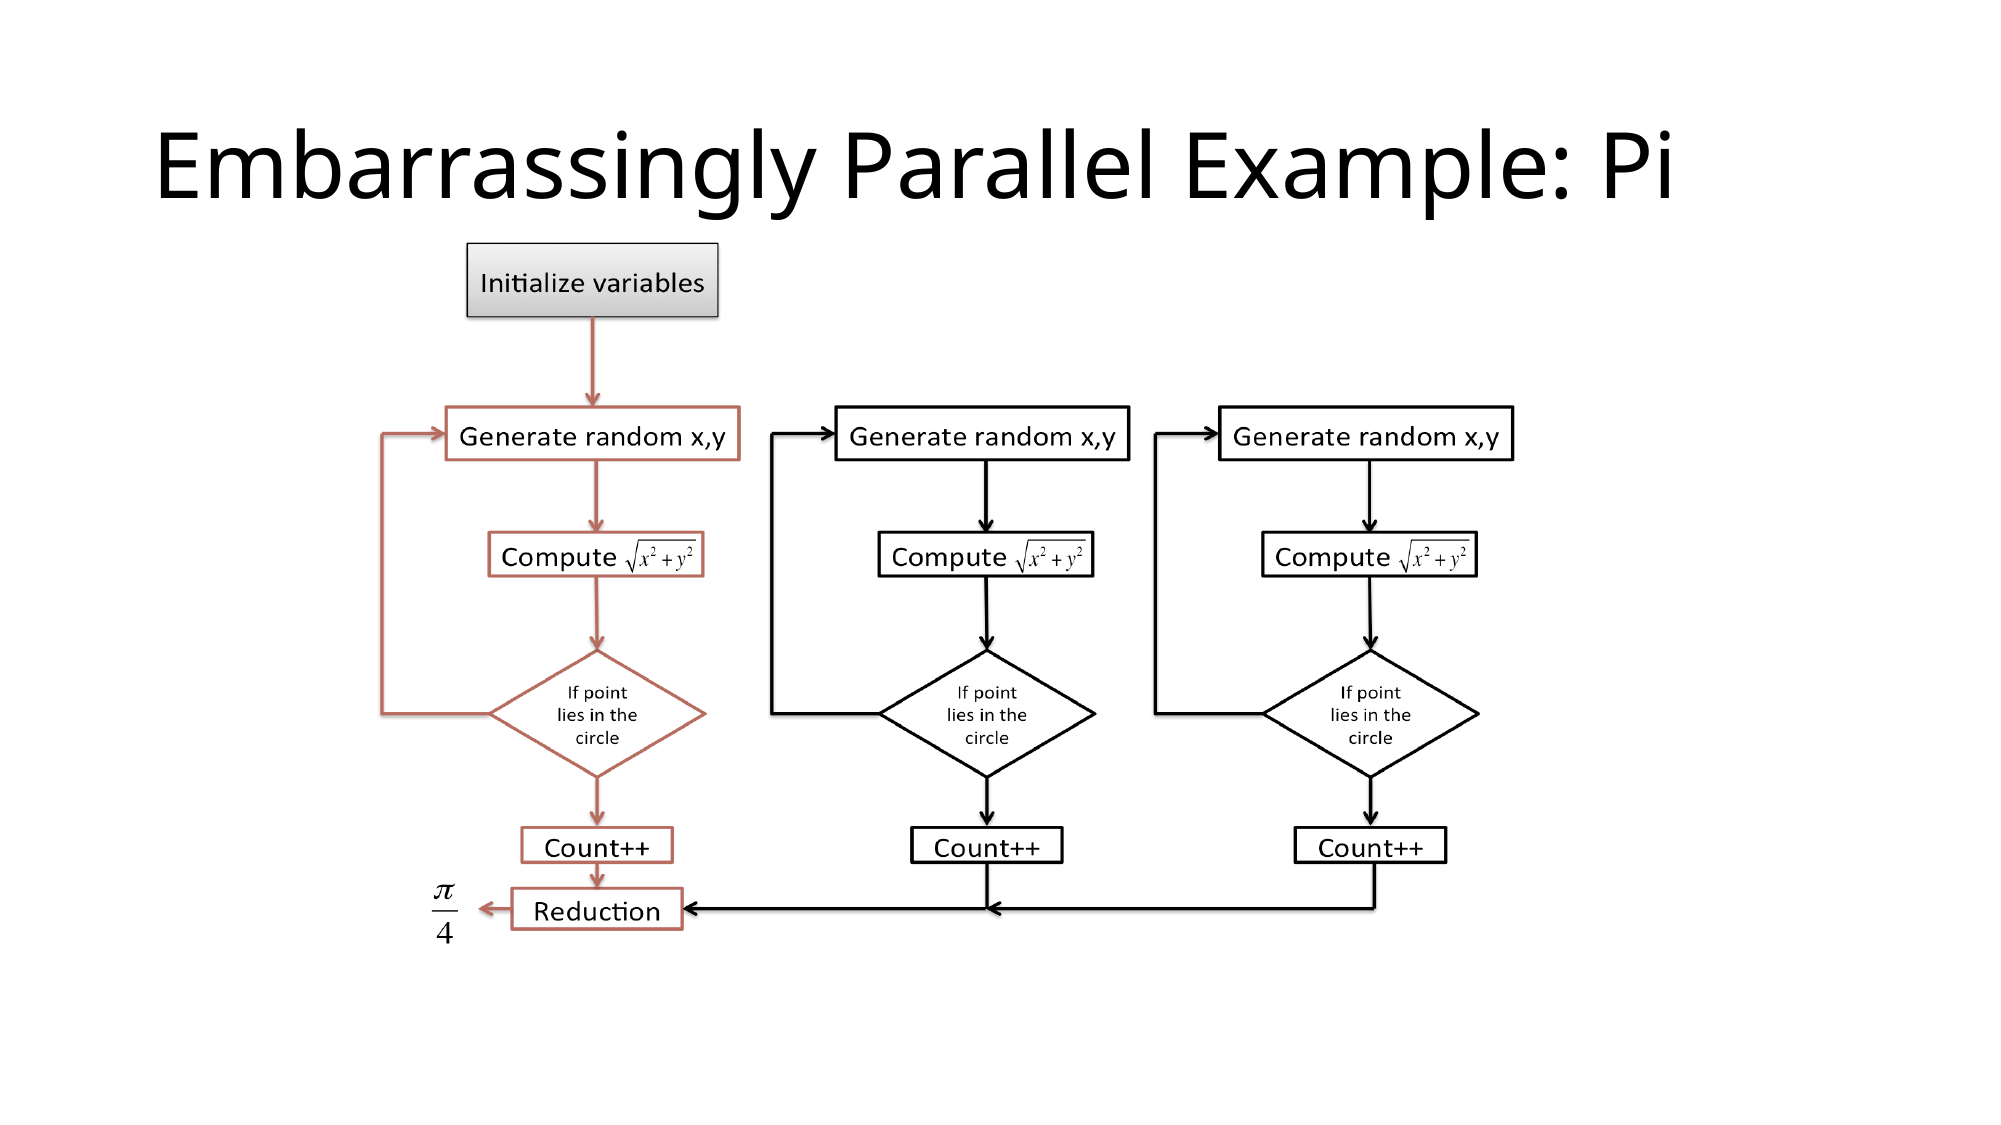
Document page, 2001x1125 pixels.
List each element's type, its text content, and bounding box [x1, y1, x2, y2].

picture [362, 224, 1525, 952]
title Embarrassingly Parallel Example: Pi [137, 59, 1863, 278]
